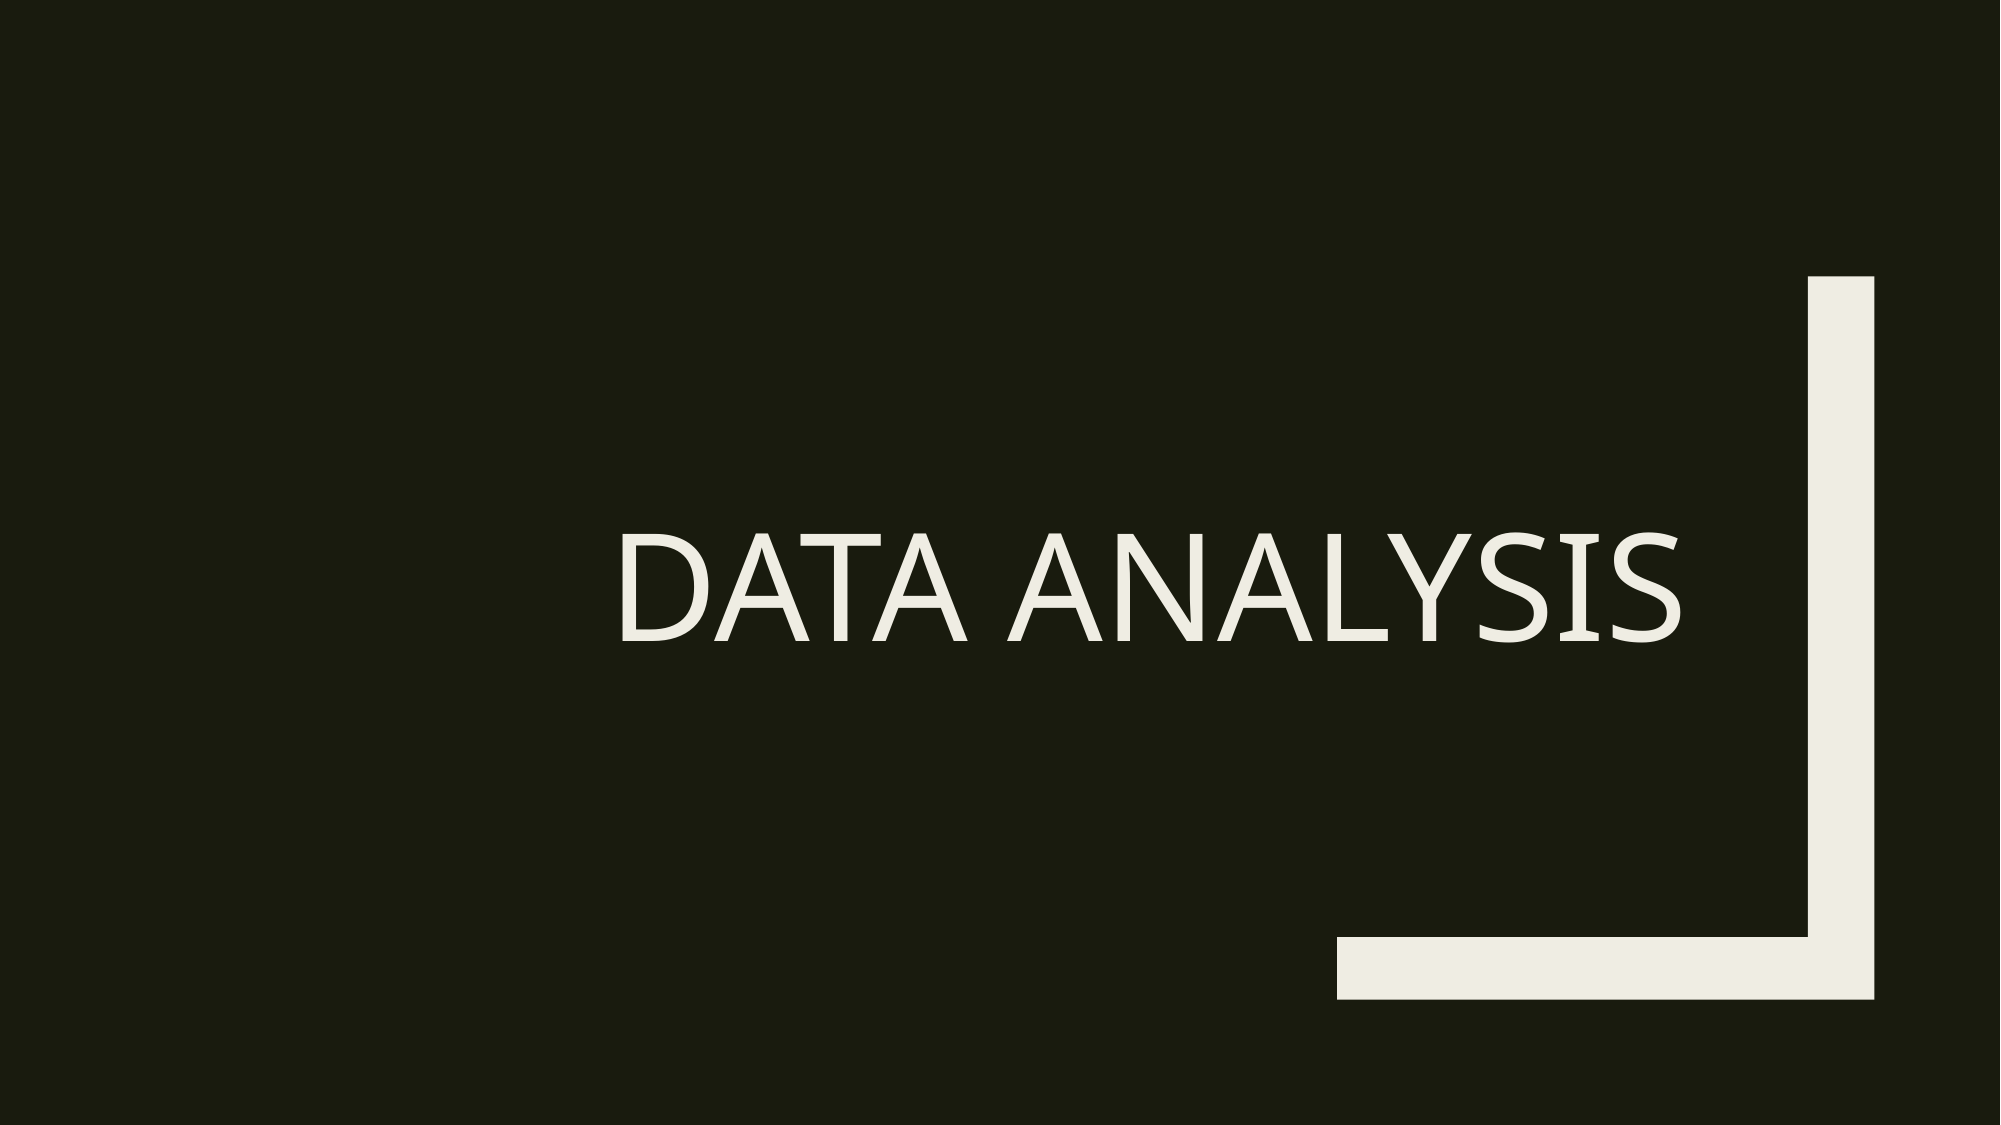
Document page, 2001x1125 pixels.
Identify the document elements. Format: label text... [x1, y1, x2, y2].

title Data analysis [125, 213, 1703, 682]
